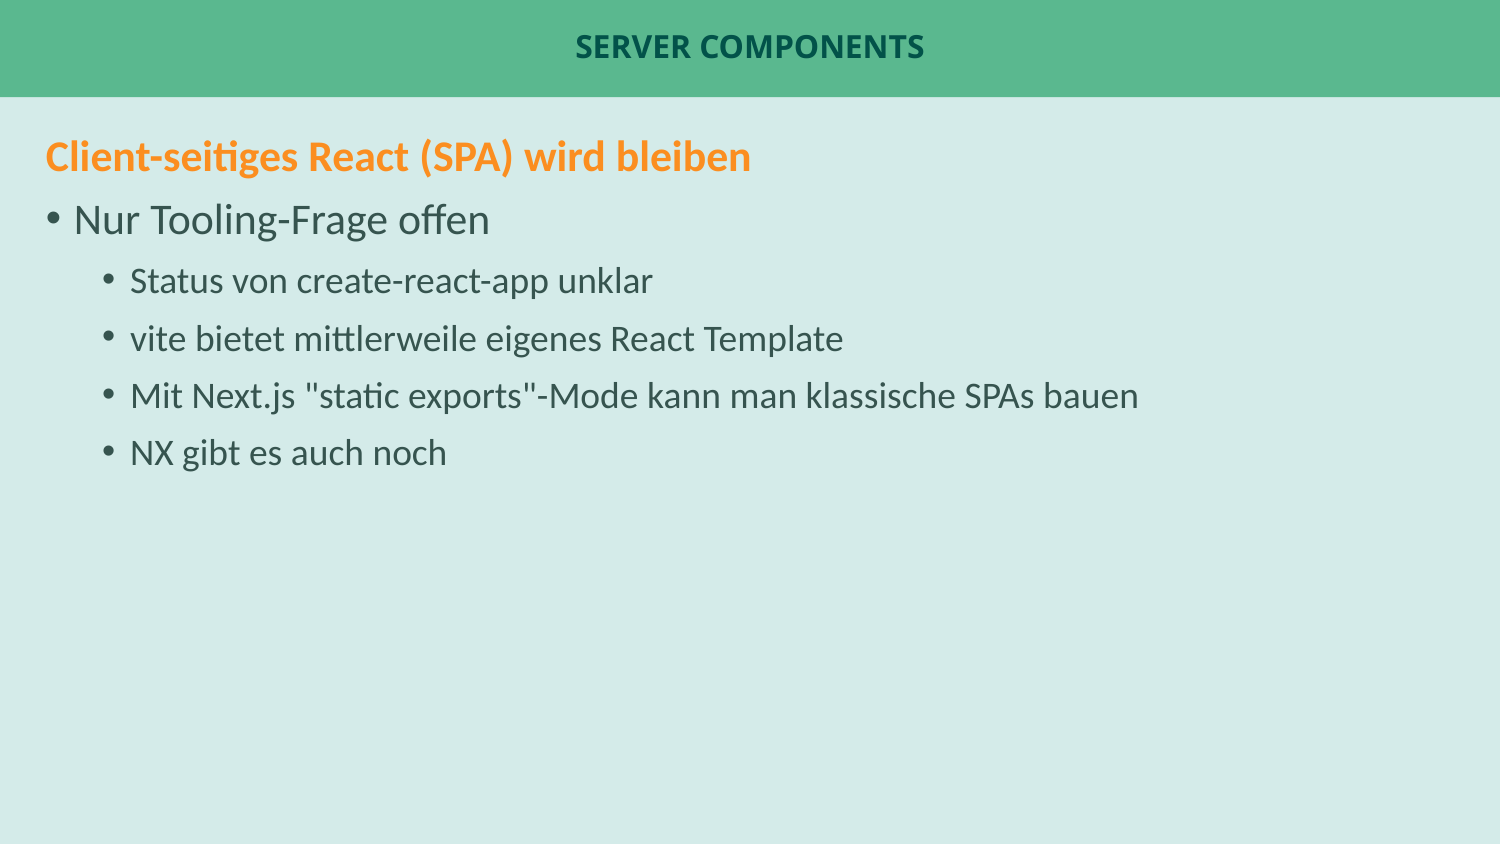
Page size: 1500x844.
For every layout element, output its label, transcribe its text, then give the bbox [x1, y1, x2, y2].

title Server Components [0, 0, 1500, 98]
list Client-seitiges React (SPA) wird bleiben Nur Tooling-Frage offen Status von create-react-app unklar vite bietet mittlerweile eigenes React Template Mit Next.js "static exports"-Mode kann man klassische SPAs bauen NX gibt es auch noch [30, 126, 1470, 844]
